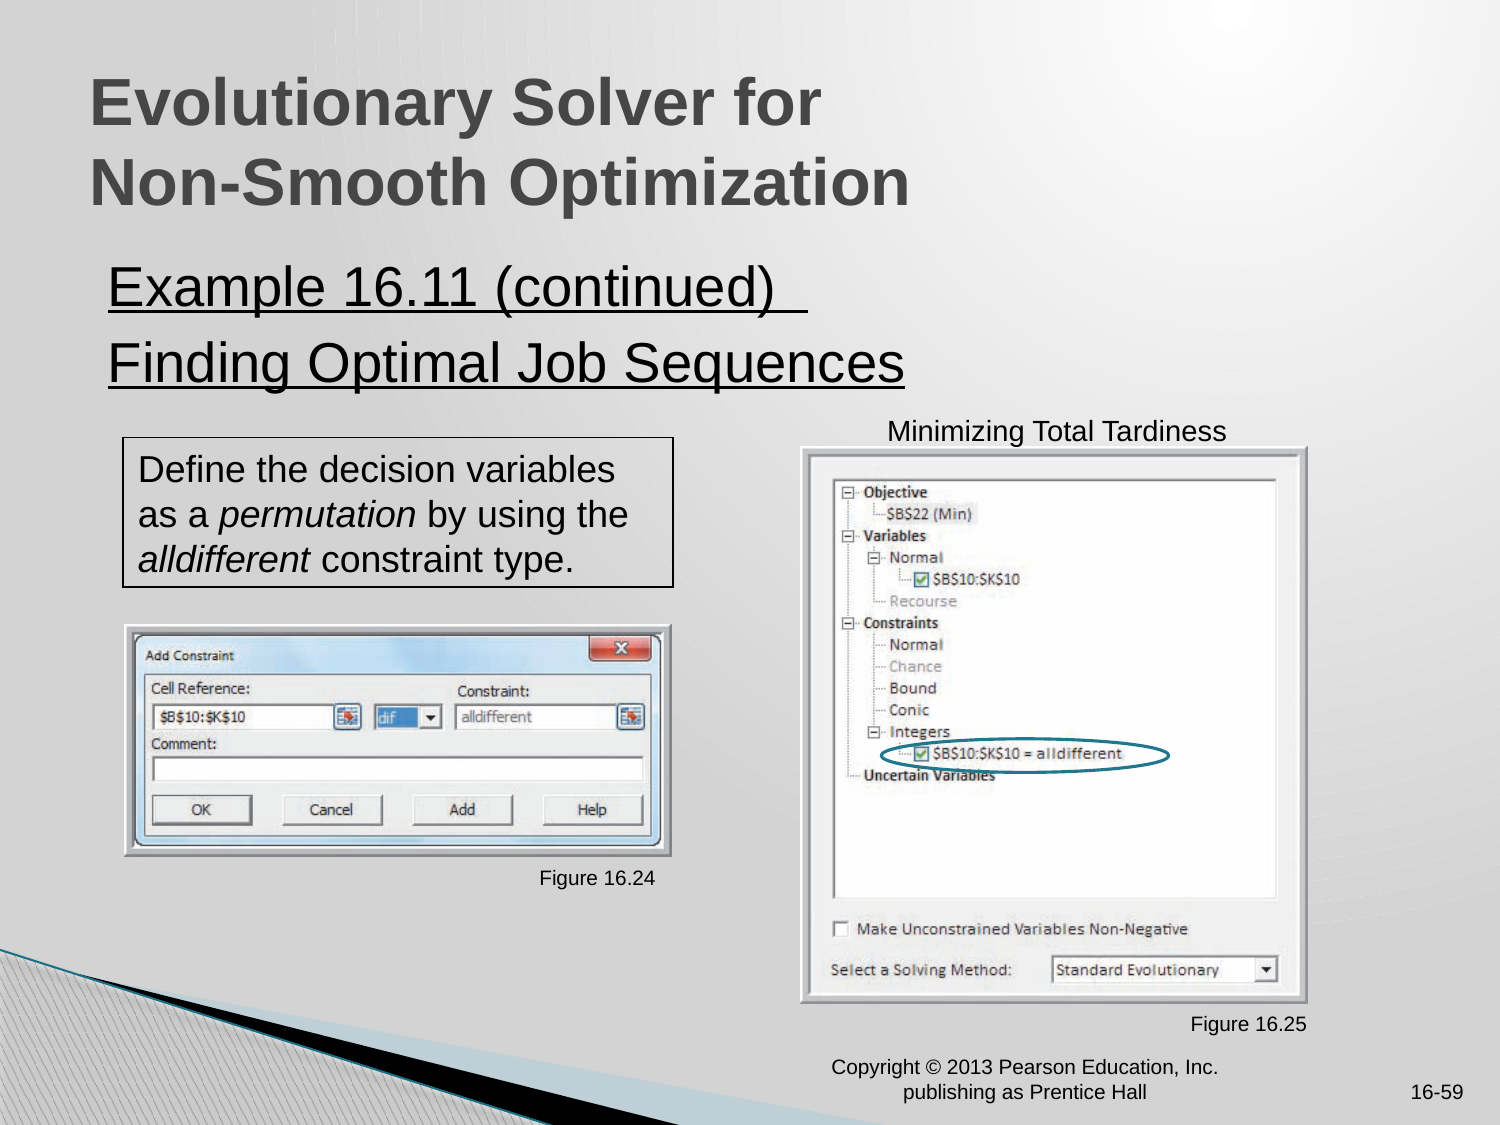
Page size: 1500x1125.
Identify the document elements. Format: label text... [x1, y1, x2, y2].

picture [799, 446, 1308, 1004]
text_box Minimizing Total Tardiness [872, 404, 1243, 446]
title Evolutionary Solver for Non-Smooth Optimization [75, 45, 1425, 233]
list Example 16.11 (continued) Finding Optimal Job Sequences [74, 242, 1426, 986]
picture [123, 624, 672, 858]
footer Copyright © 2013 Pearson Education, Inc. publishing as Prentice Hall [812, 1051, 1238, 1112]
text_box Define the decision variables as a permutation by using the alldifferent constraint type. [123, 437, 674, 588]
text_box Figure 16.25 [1175, 1003, 1322, 1043]
text_box Figure 16.24 [524, 869, 671, 897]
slide_number 16-59 [1362, 1051, 1479, 1112]
